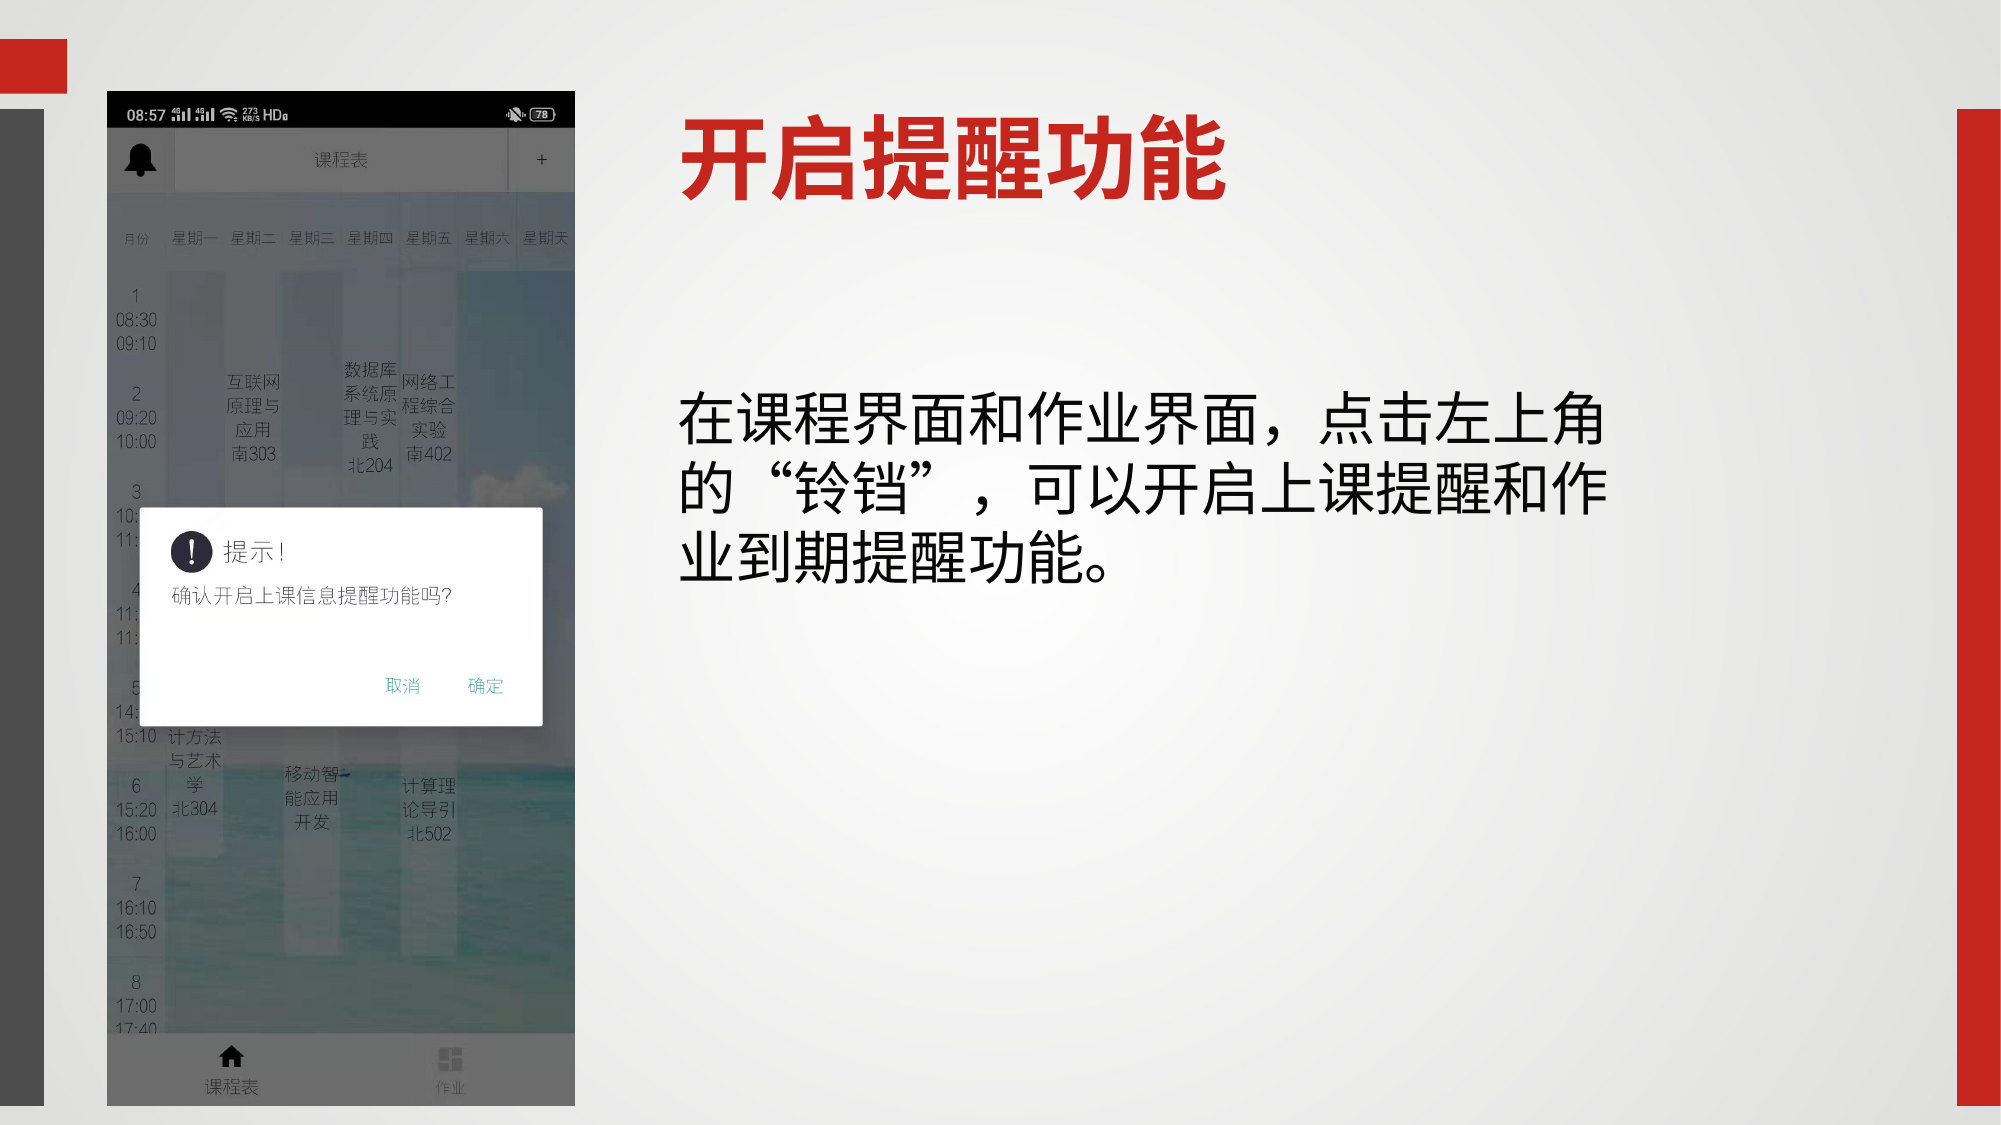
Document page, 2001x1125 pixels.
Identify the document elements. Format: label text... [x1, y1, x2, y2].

text_box [0, 109, 44, 1106]
text_box 在课程界面和作业界面，点击左上角的“铃铛”，可以开启上课提醒和作业到期提醒功能。 [662, 374, 1666, 599]
text_box [0, 39, 68, 94]
text_box 开启提醒功能 [663, 93, 1244, 219]
text_box [1957, 109, 2001, 1106]
picture [0, 0, 2001, 1125]
